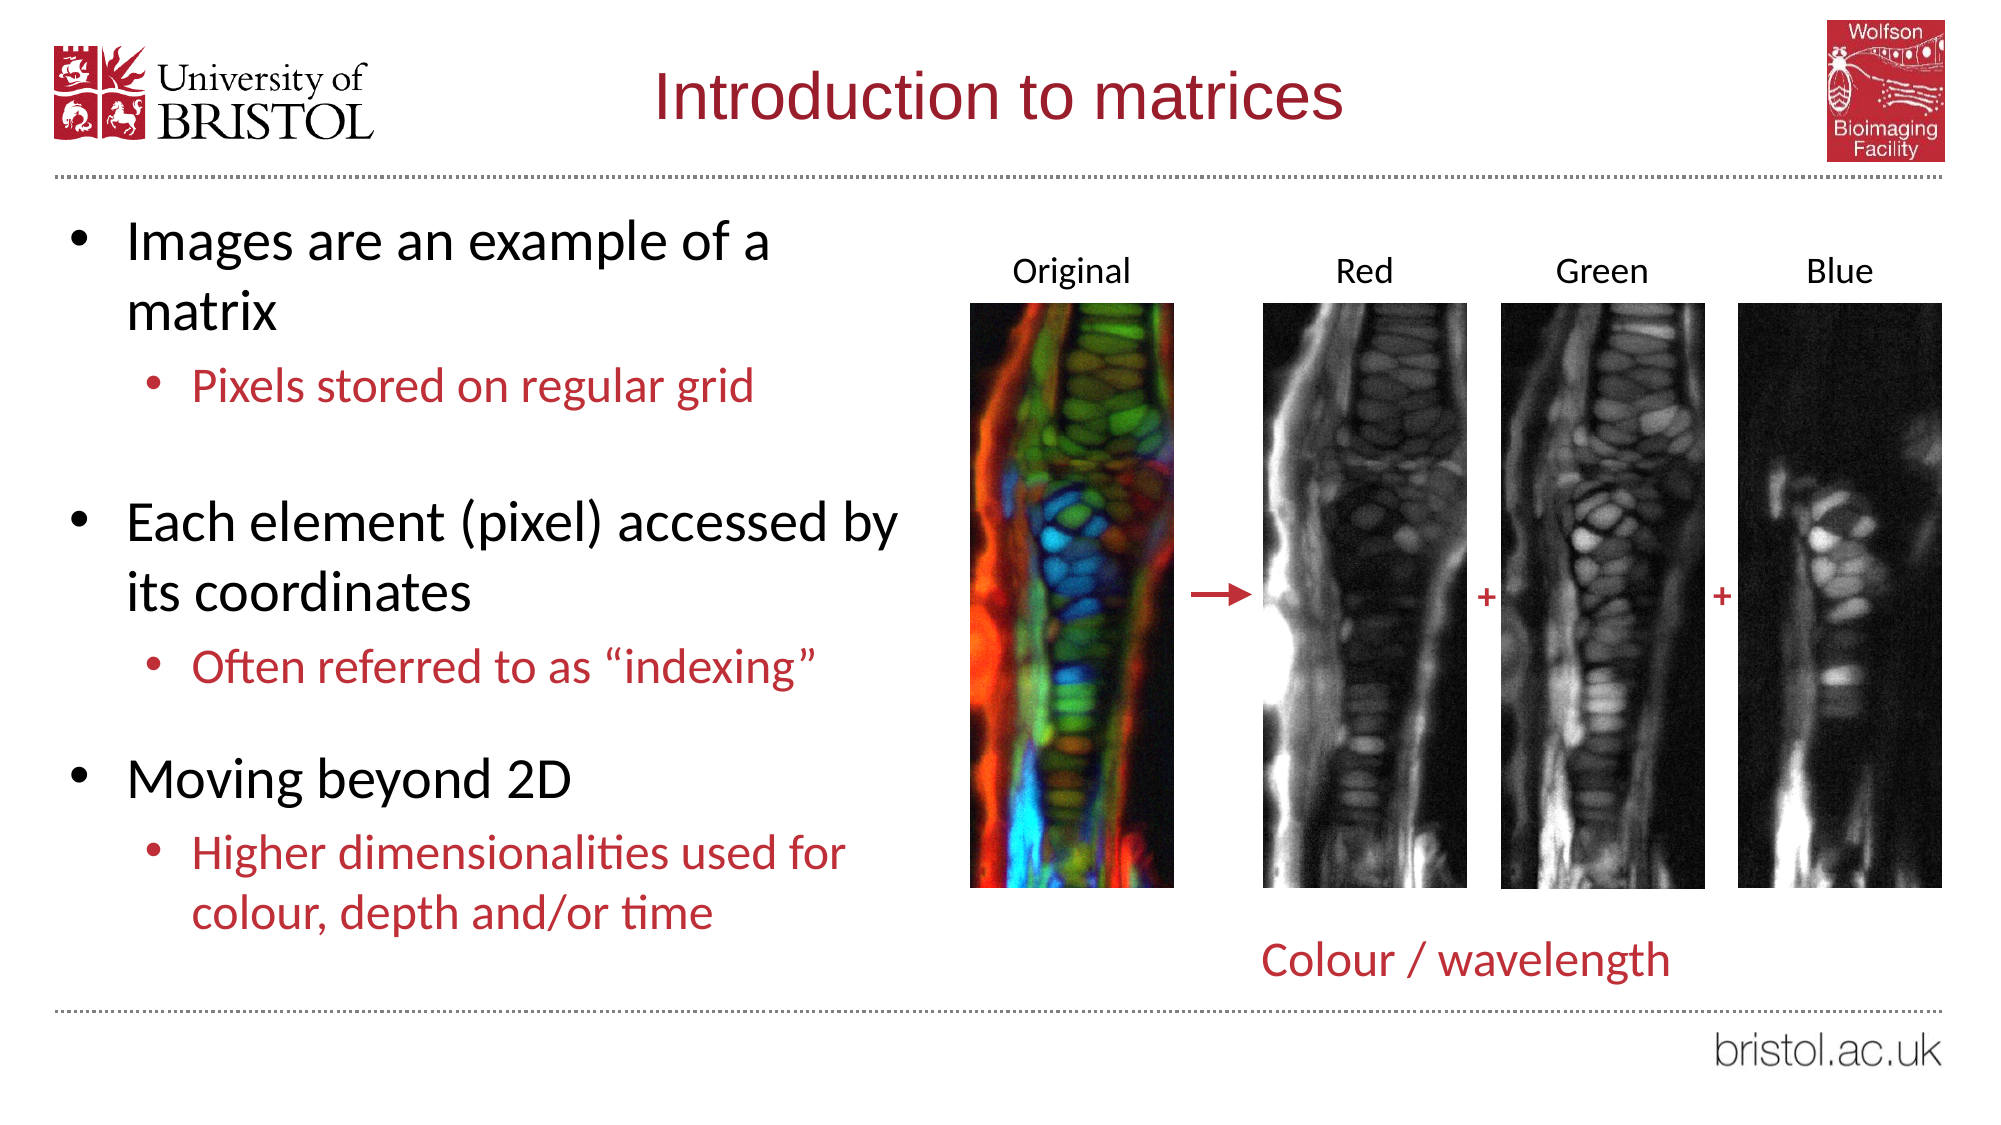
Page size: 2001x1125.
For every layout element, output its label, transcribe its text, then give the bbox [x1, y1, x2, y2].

text_box + [1709, 563, 1733, 624]
picture [1738, 303, 1942, 889]
picture [1827, 20, 1945, 162]
text_box Colour / wavelength [1246, 919, 1687, 994]
picture [1263, 303, 1467, 889]
picture [1500, 303, 1705, 889]
picture [54, 46, 374, 140]
text_box + [1472, 564, 1495, 625]
text_box Red [1263, 238, 1467, 299]
picture [1700, 1023, 1945, 1080]
text_box Blue [1738, 238, 1942, 299]
title Introduction to matrices [396, 41, 1604, 140]
list Images are an example of a matrix Pixels stored on regular grid Each element (pixel) accessed by its coordinates Often referred to as “indexing” Moving beyond 2D Higher dimensionalities used for colour, depth and/or time [55, 194, 929, 1004]
text_box Original [970, 238, 1174, 299]
picture [970, 303, 1174, 889]
text_box Green [1501, 238, 1704, 299]
